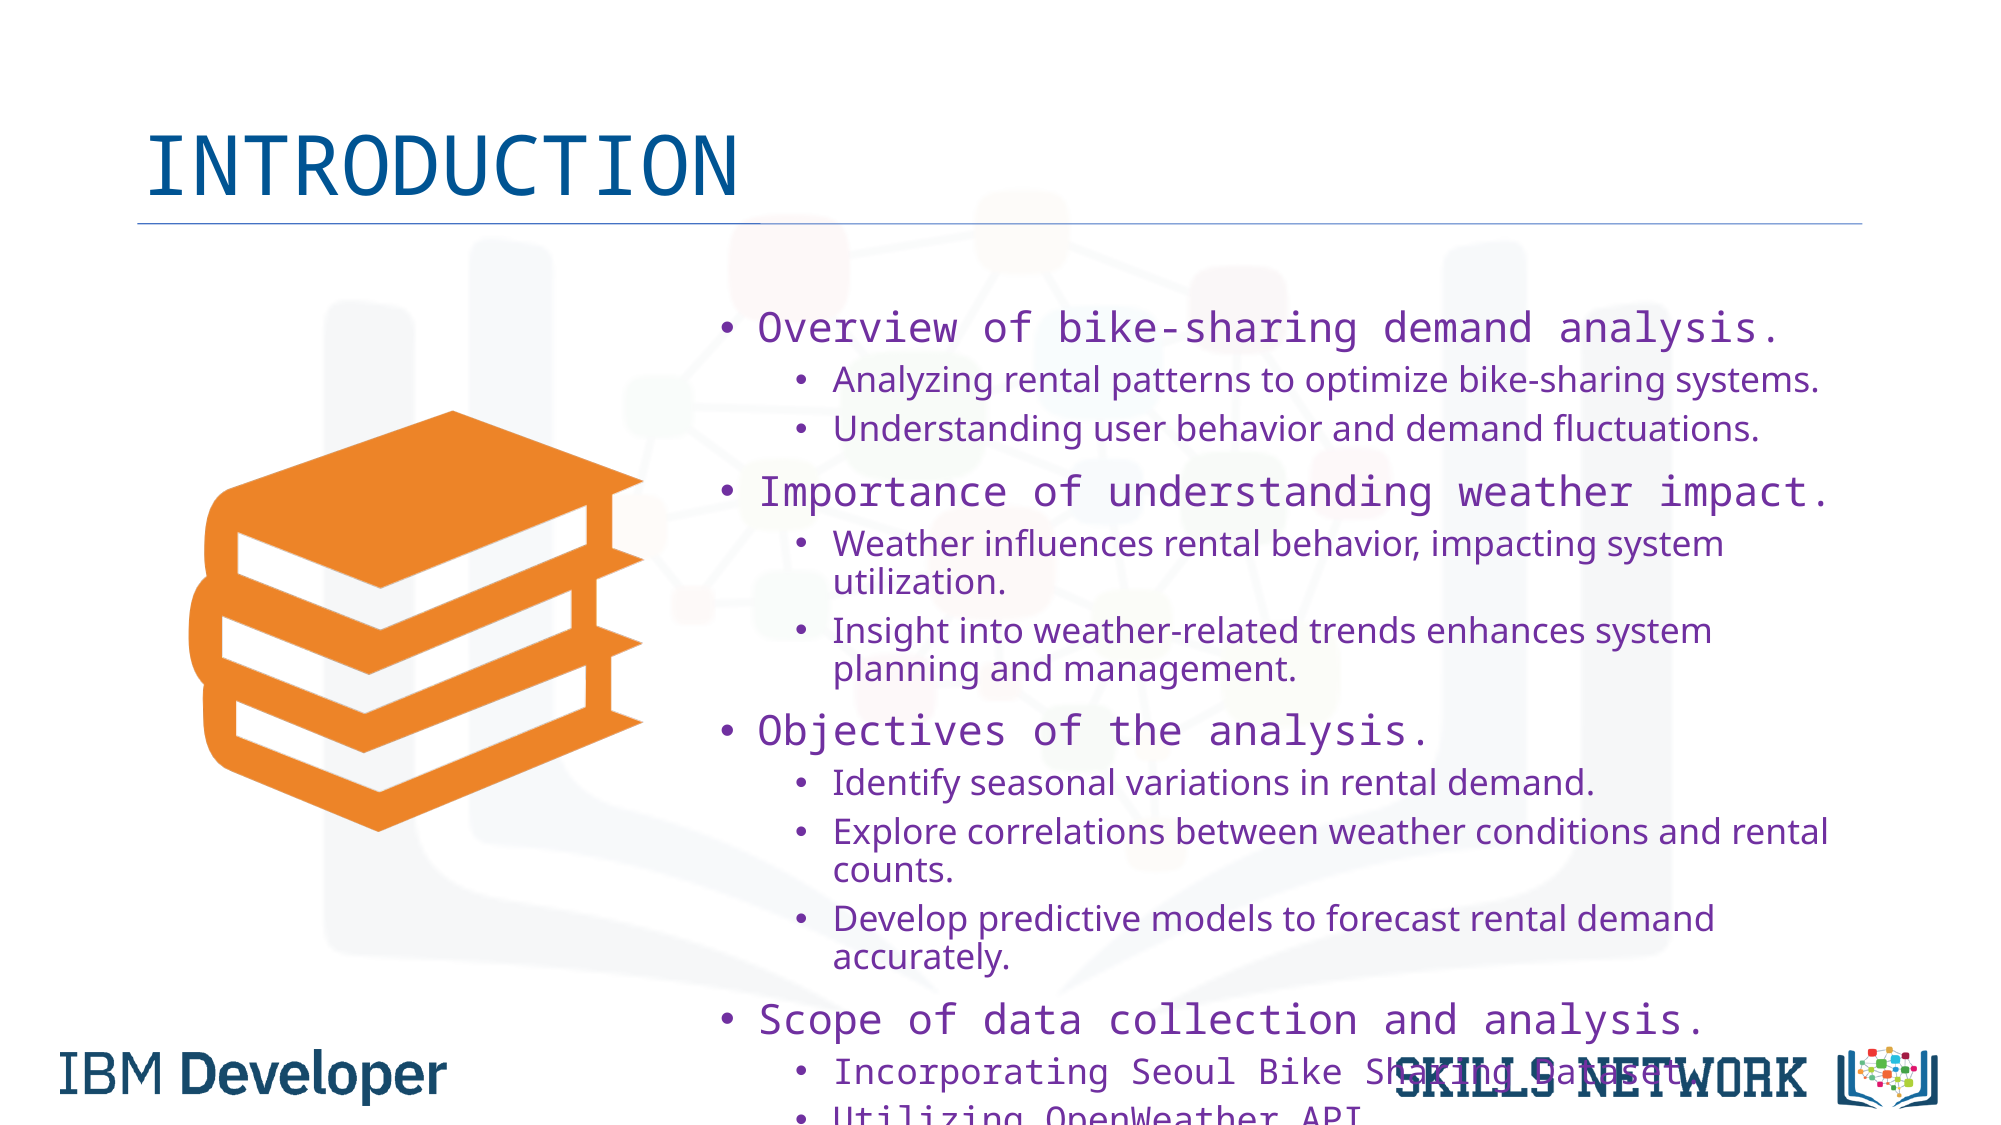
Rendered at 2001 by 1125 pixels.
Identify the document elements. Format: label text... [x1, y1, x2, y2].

title INTRODUCTION [126, 59, 1381, 278]
text_box Overview of bike-sharing demand analysis. Analyzing rental patterns to optimize bike-sharing systems. Understanding user behavior and demand fluctuations. Importance of understanding weather impact. Weather influences rental behavior, impacting system utilization. Insight into weather-related trends enhances system planning and management. Objectives of the analysis. Identify seasonal variations in rental demand. Explore correlations between weather conditions and rental counts. Develop predictive models to forecast rental demand accurately. Scope of data collection and analysis. Incorporating Seoul Bike Sharing Dataset. Utilizing OpenWeather API. [705, 299, 1865, 1014]
picture [163, 370, 665, 872]
picture [55, 1045, 459, 1108]
picture [1390, 1045, 1945, 1111]
